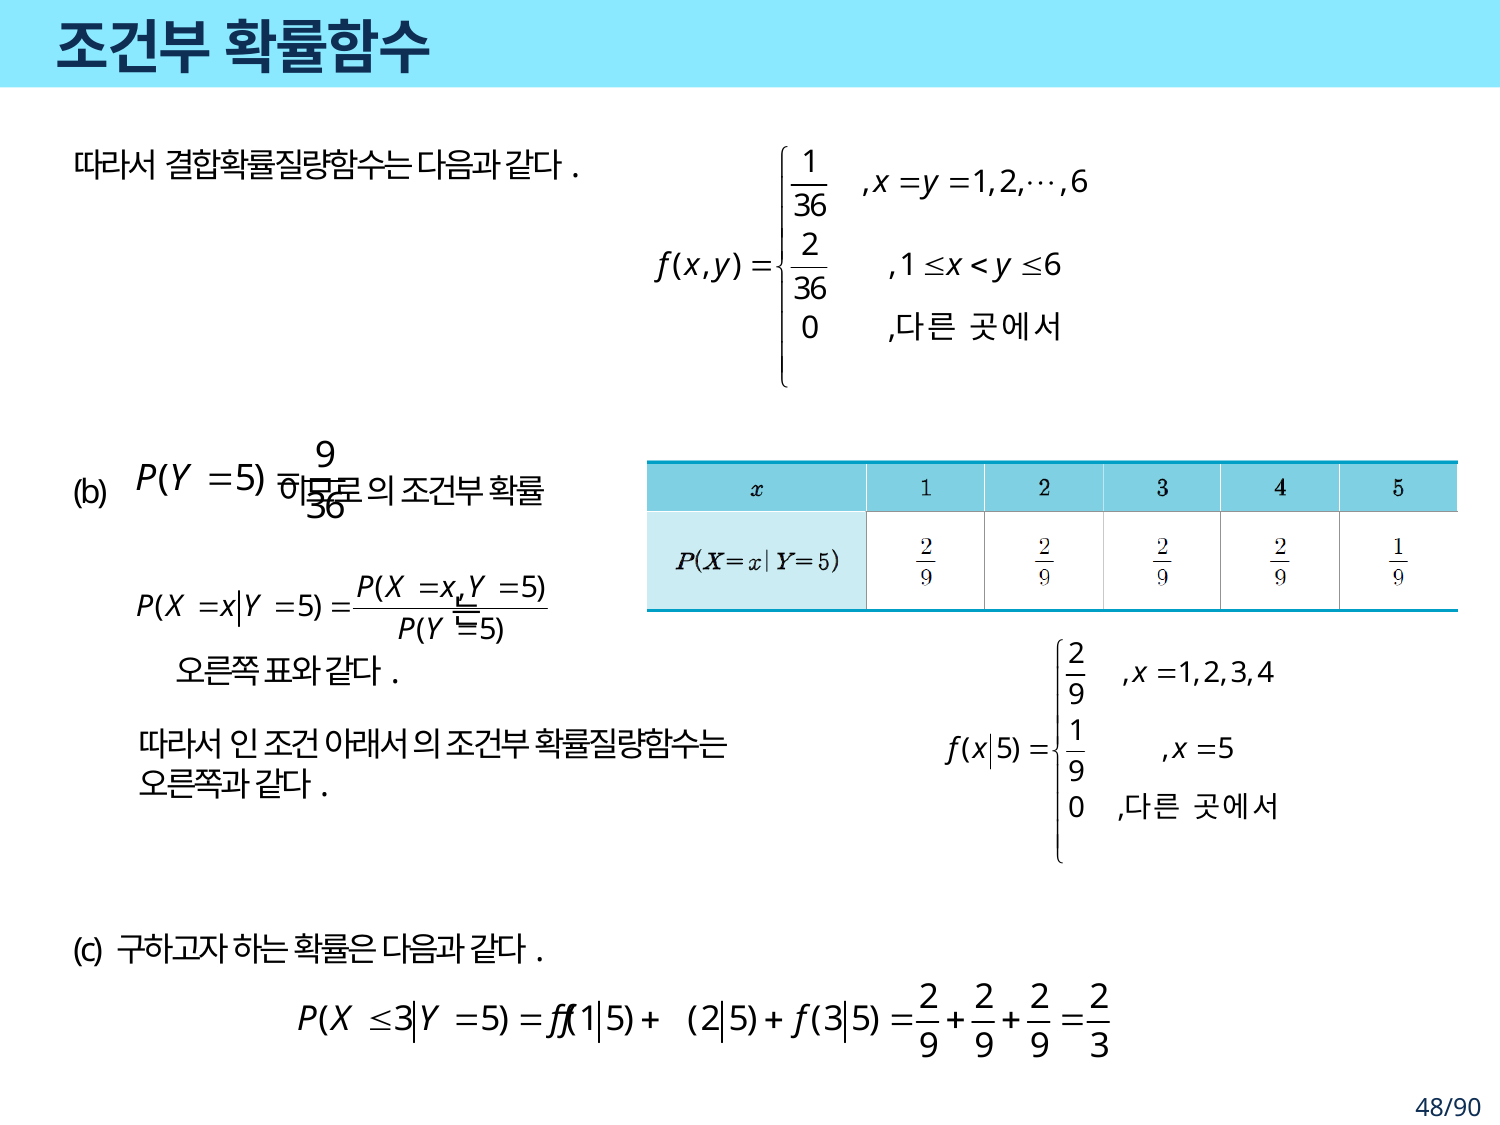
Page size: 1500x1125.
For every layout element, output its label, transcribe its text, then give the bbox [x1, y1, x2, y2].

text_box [58, 432, 610, 701]
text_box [290, 975, 1117, 1066]
text_box 따라서 결합확률질량함수는 다음과 같다. [58, 137, 1453, 192]
text_box (c) 구하고자 하는 확률은 다음과 같다. [58, 920, 1453, 975]
picture [634, 444, 1468, 623]
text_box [647, 139, 1093, 395]
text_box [938, 633, 1282, 870]
title 조건부 확률함수 [40, 5, 1288, 84]
